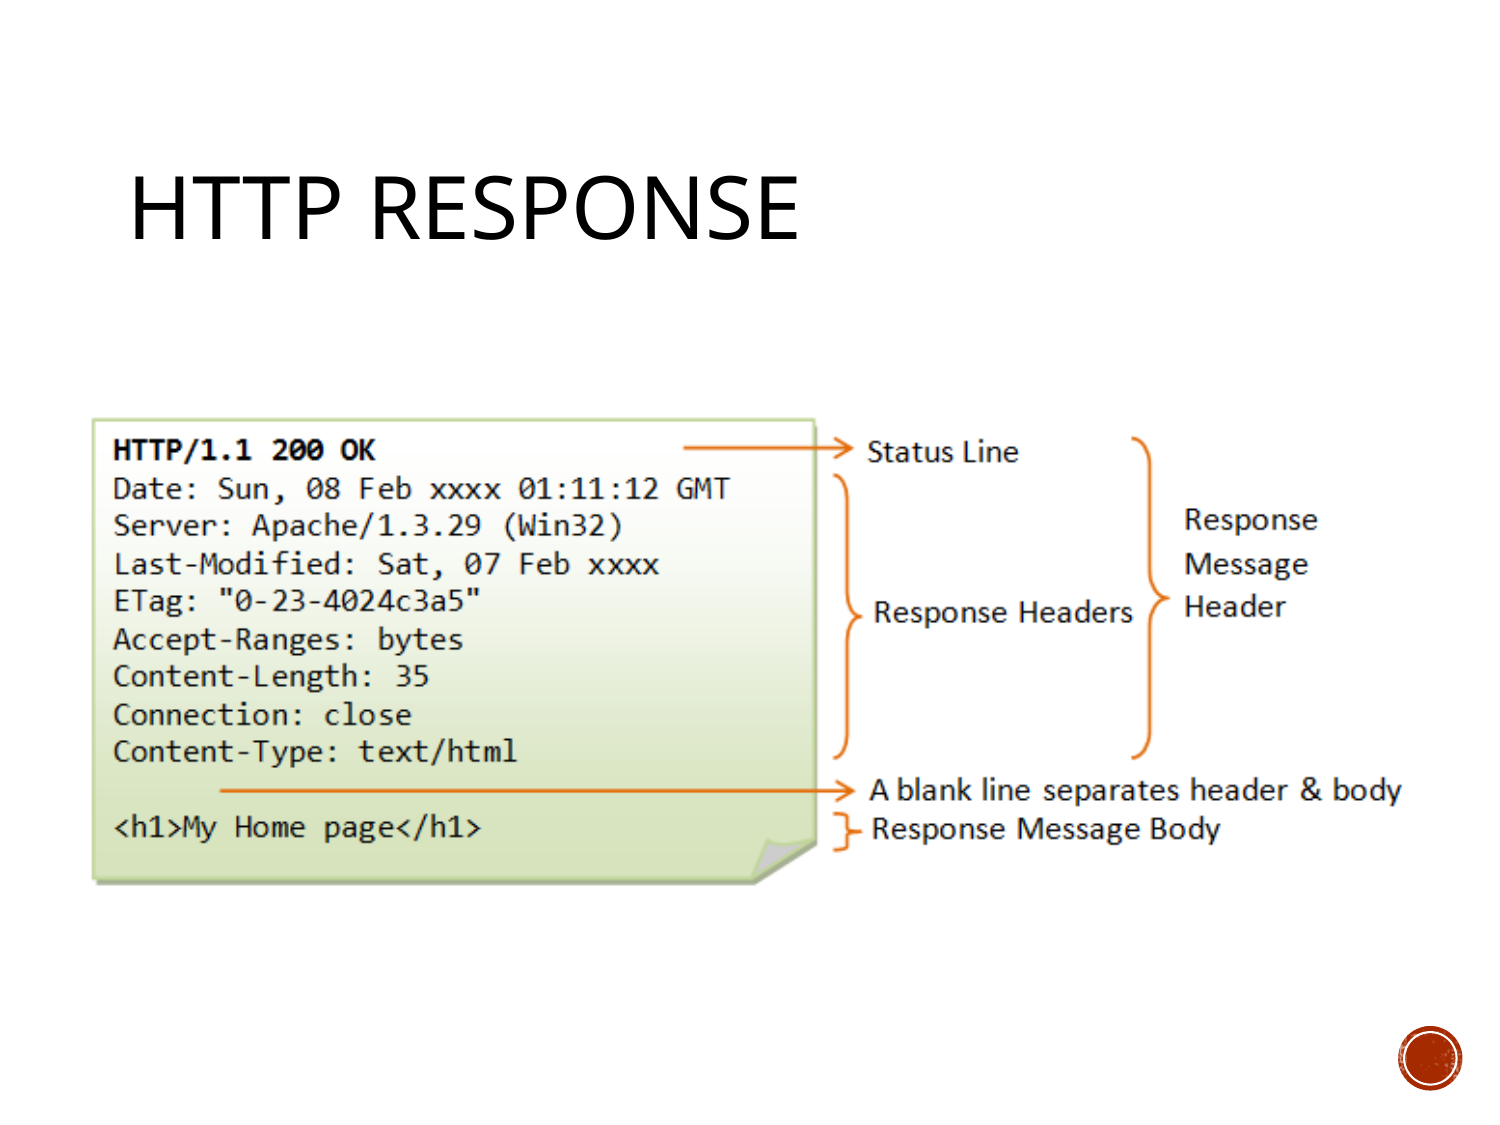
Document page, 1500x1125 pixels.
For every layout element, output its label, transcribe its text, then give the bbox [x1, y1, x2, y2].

title HTTP Response [112, 79, 1388, 344]
picture [71, 396, 1429, 911]
